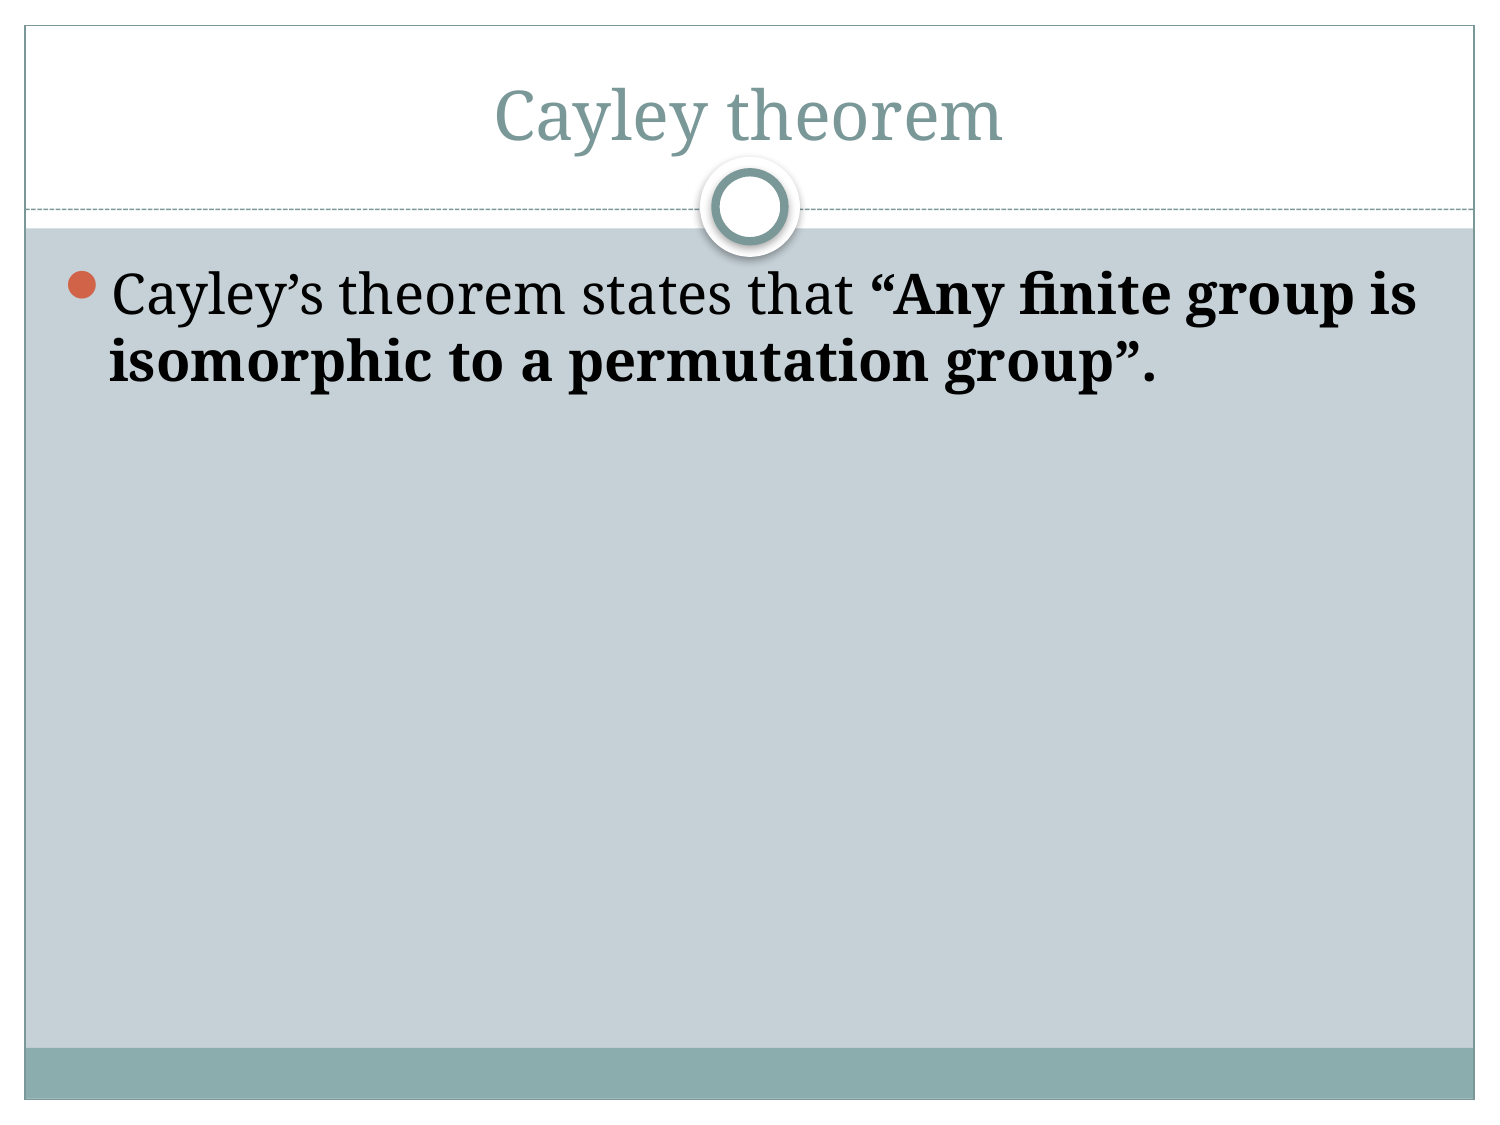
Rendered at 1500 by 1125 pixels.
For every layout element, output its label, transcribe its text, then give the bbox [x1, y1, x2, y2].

title Cayley theorem [49, 37, 1450, 162]
list Cayley’s theorem states that “Any finite group is isomorphic to a permutation group”. [49, 250, 1445, 1001]
